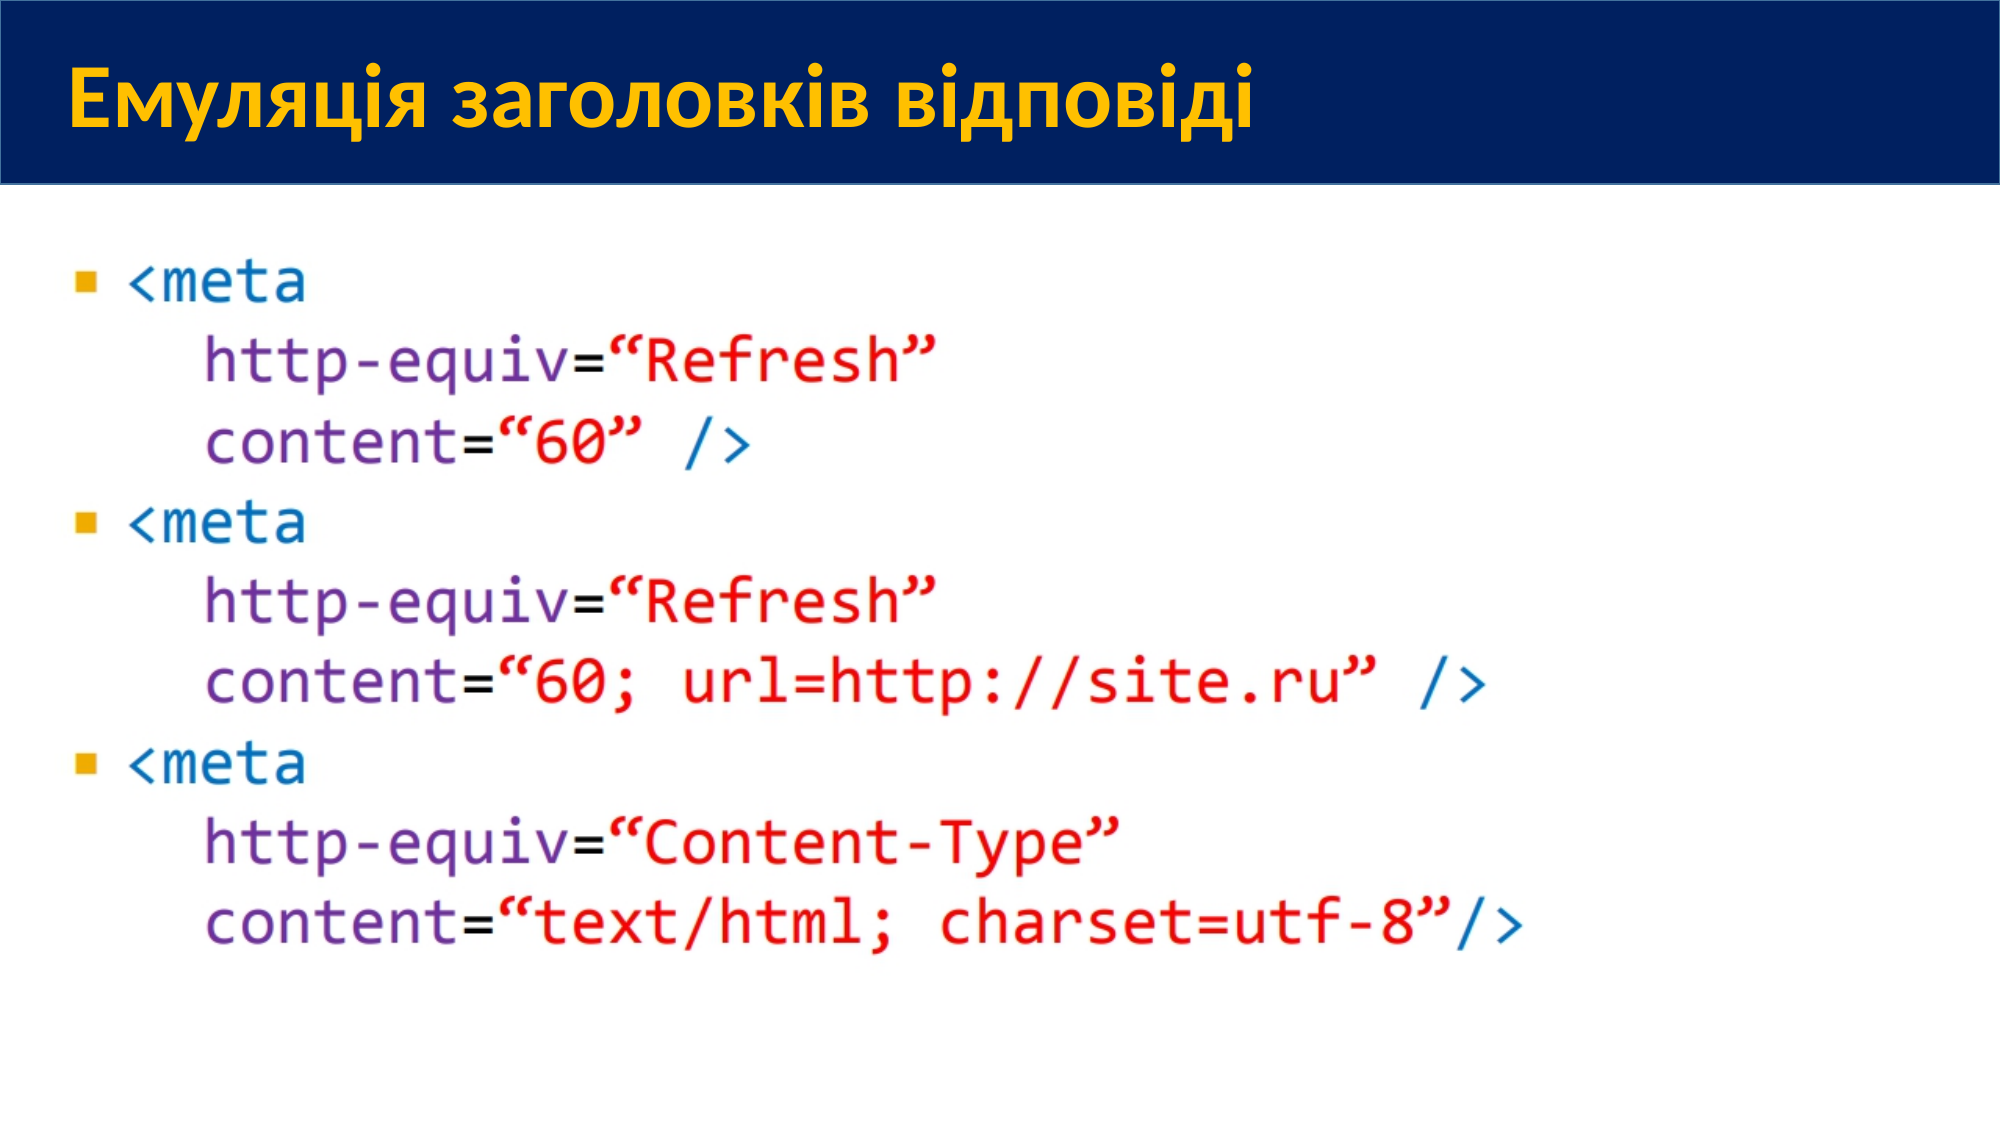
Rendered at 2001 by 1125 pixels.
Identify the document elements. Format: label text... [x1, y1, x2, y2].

picture [52, 250, 1530, 1001]
text_box [0, 0, 2000, 185]
text_box Емуляція заголовків відповіді [52, 28, 1972, 154]
